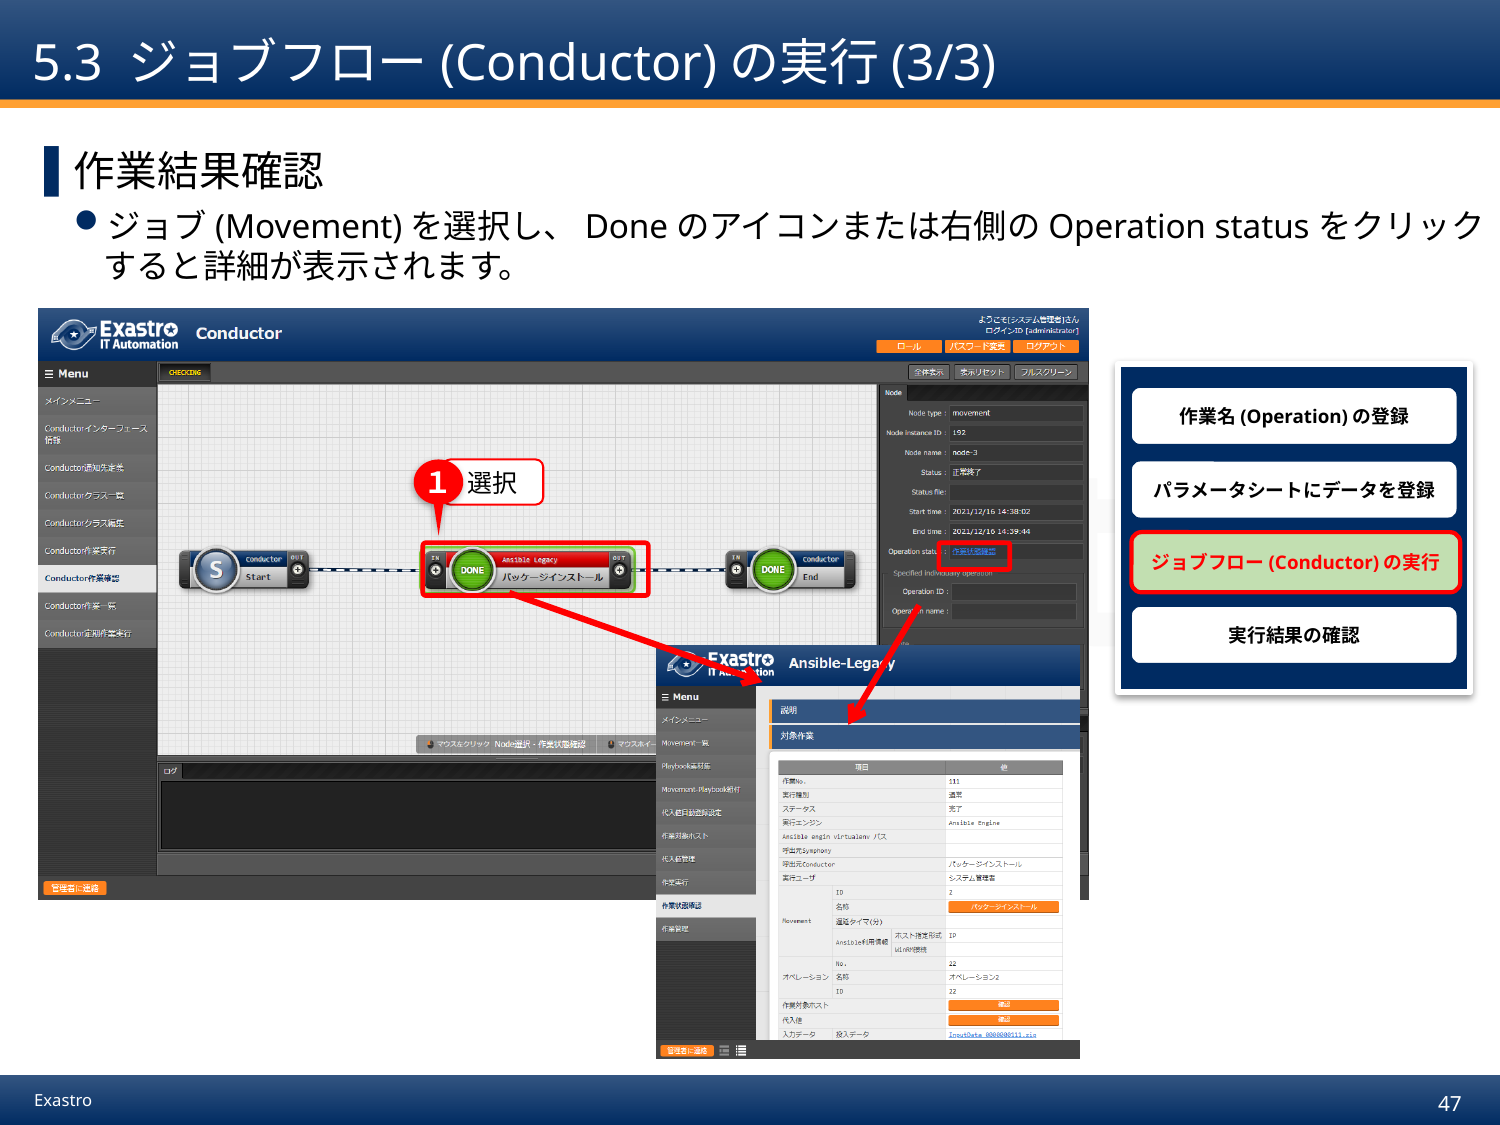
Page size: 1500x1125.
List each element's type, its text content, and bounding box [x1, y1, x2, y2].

list 作業結果確認 ジョブ(Movement)を選択し、Doneのアイコンまたは右側のOperation statusをクリックすると詳細が表示されます。 [29, 137, 1500, 1059]
text_box 作業名(Operation)の登録 [1127, 383, 1461, 449]
text_box 実行結果の確認 [1127, 602, 1461, 668]
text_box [848, 605, 920, 726]
text_box ジョブフロー(Conductor)の実行 [1129, 529, 1463, 595]
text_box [509, 592, 763, 683]
title 5.3 ジョブフロー(Conductor)の実行(3/3) [17, 18, 1459, 96]
text_box パラメータシートにデータを登録 [1127, 457, 1461, 522]
text_box [1115, 361, 1473, 695]
picture [0, 0, 1500, 1125]
